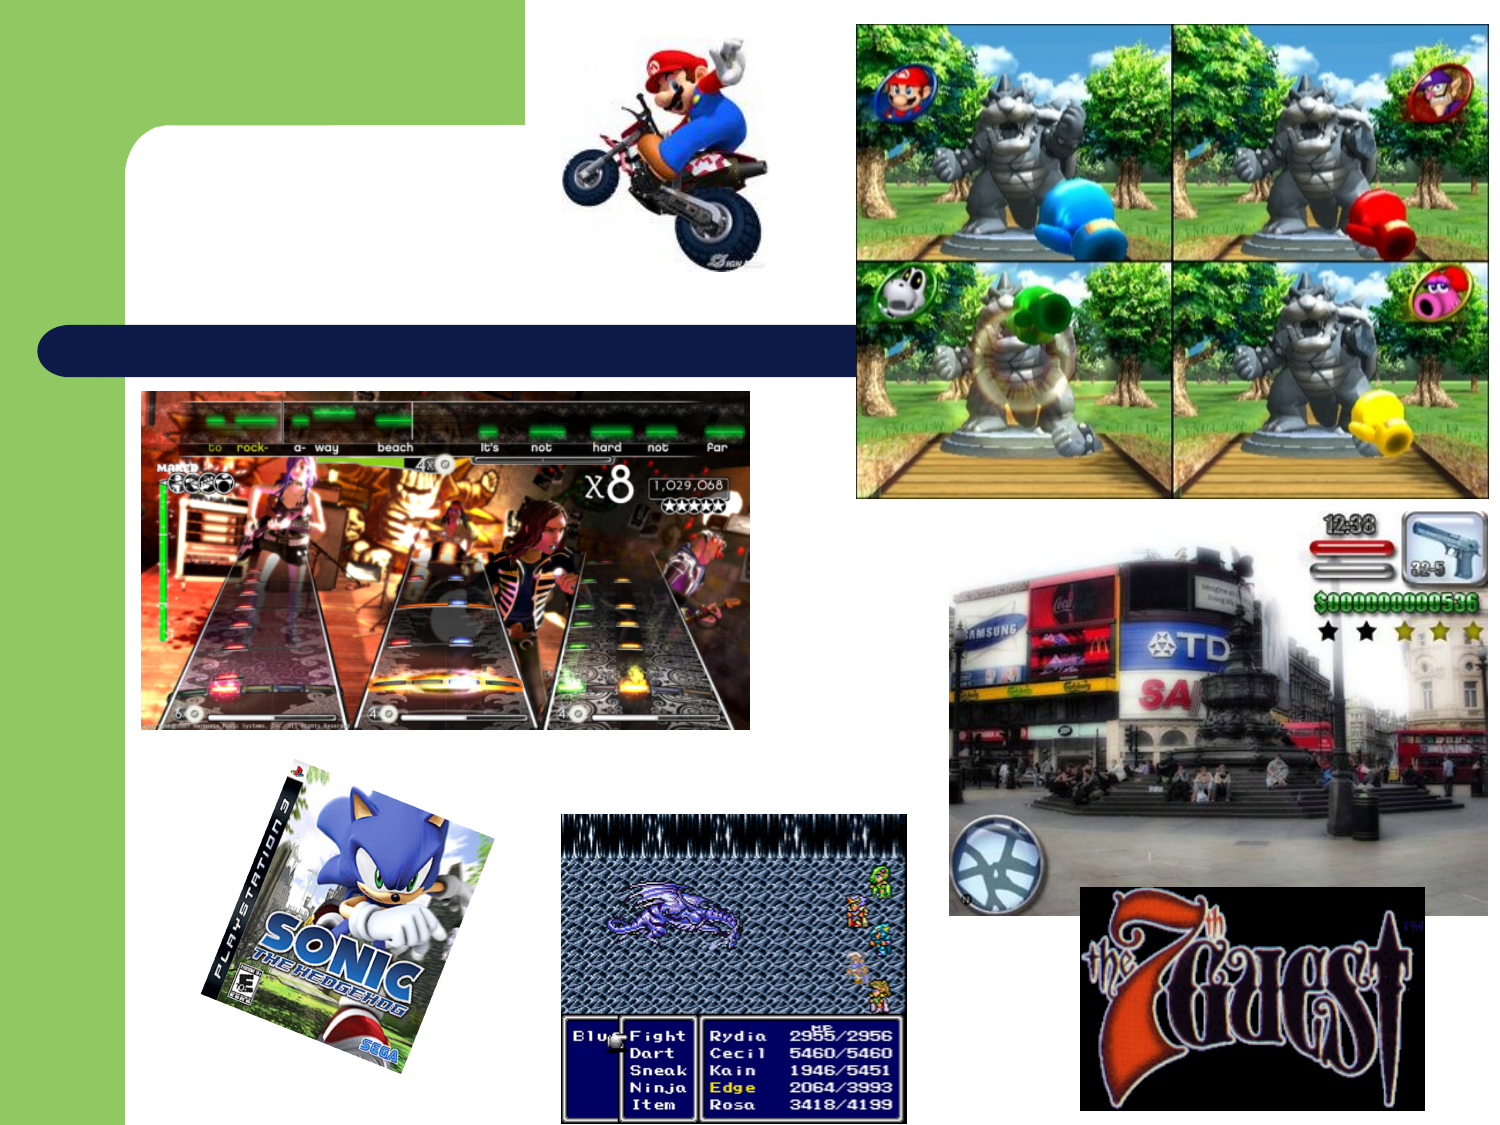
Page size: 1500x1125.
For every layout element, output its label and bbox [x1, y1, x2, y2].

picture [948, 511, 1488, 1111]
picture [201, 759, 494, 1073]
picture [856, 24, 1489, 500]
picture [140, 391, 751, 730]
picture [560, 814, 908, 1124]
picture [560, 36, 770, 272]
